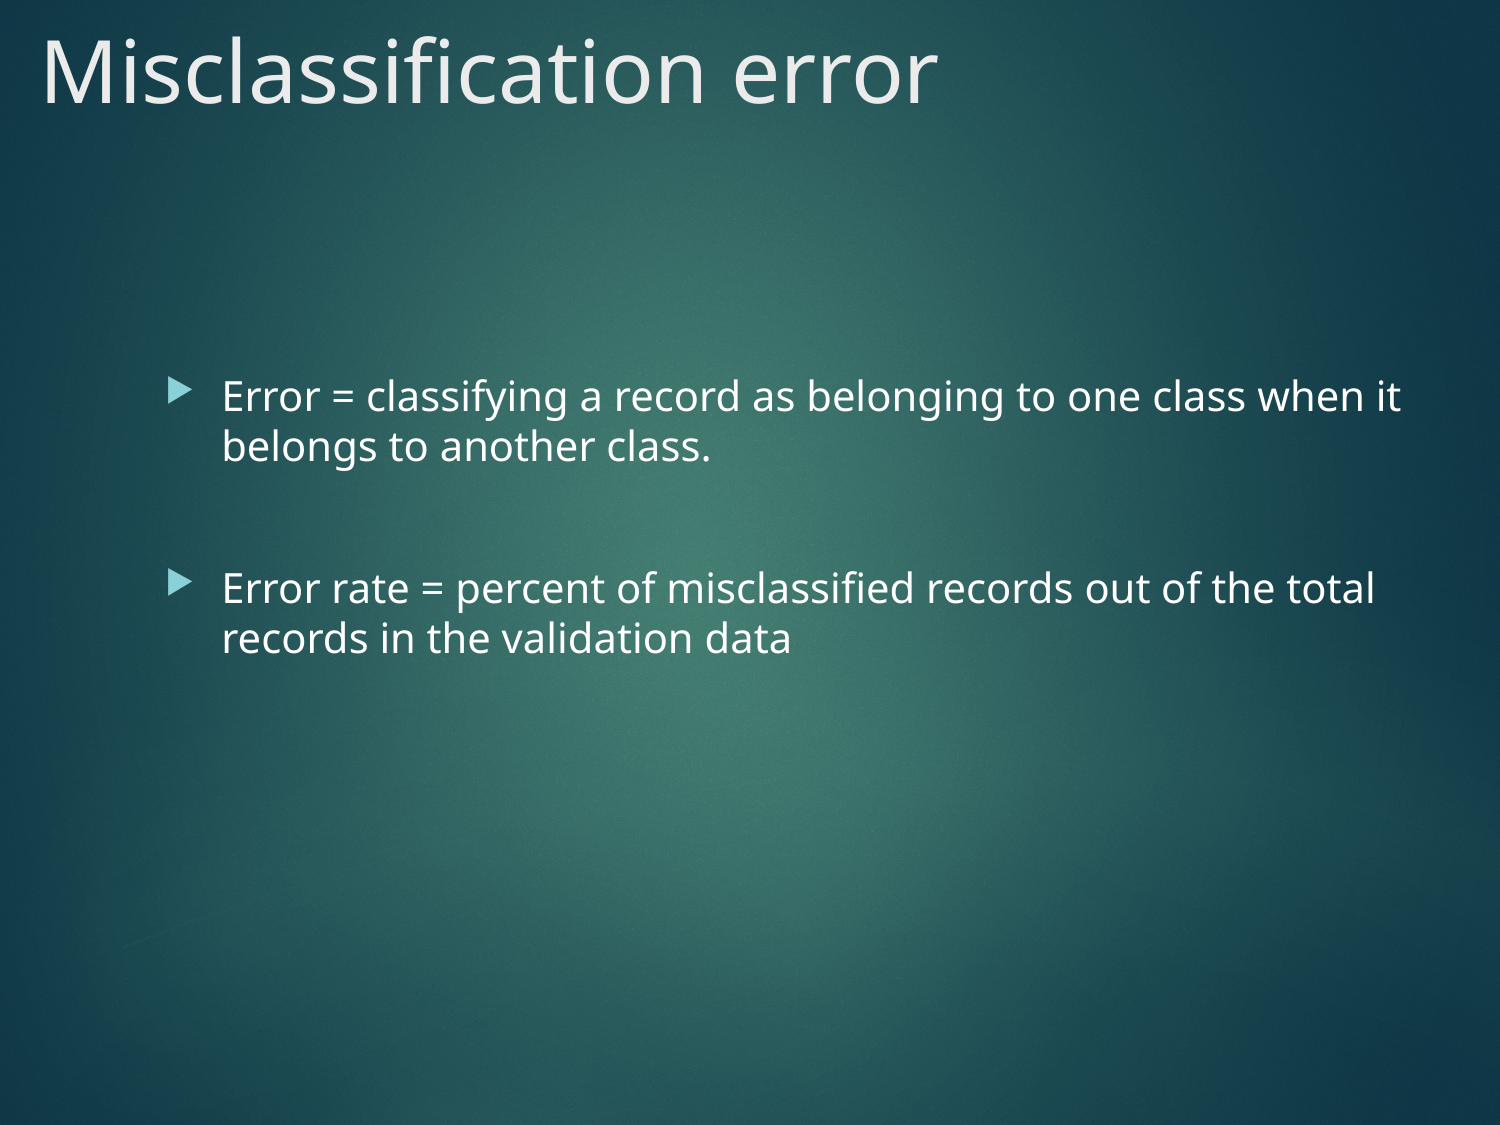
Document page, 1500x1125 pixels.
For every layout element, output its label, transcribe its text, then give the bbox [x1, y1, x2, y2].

list Error = classifying a record as belonging to one class when it belongs to another class. Error rate = percent of misclassified records out of the total records in the validation data [150, 362, 1425, 988]
title Misclassification error [24, 8, 1475, 150]
